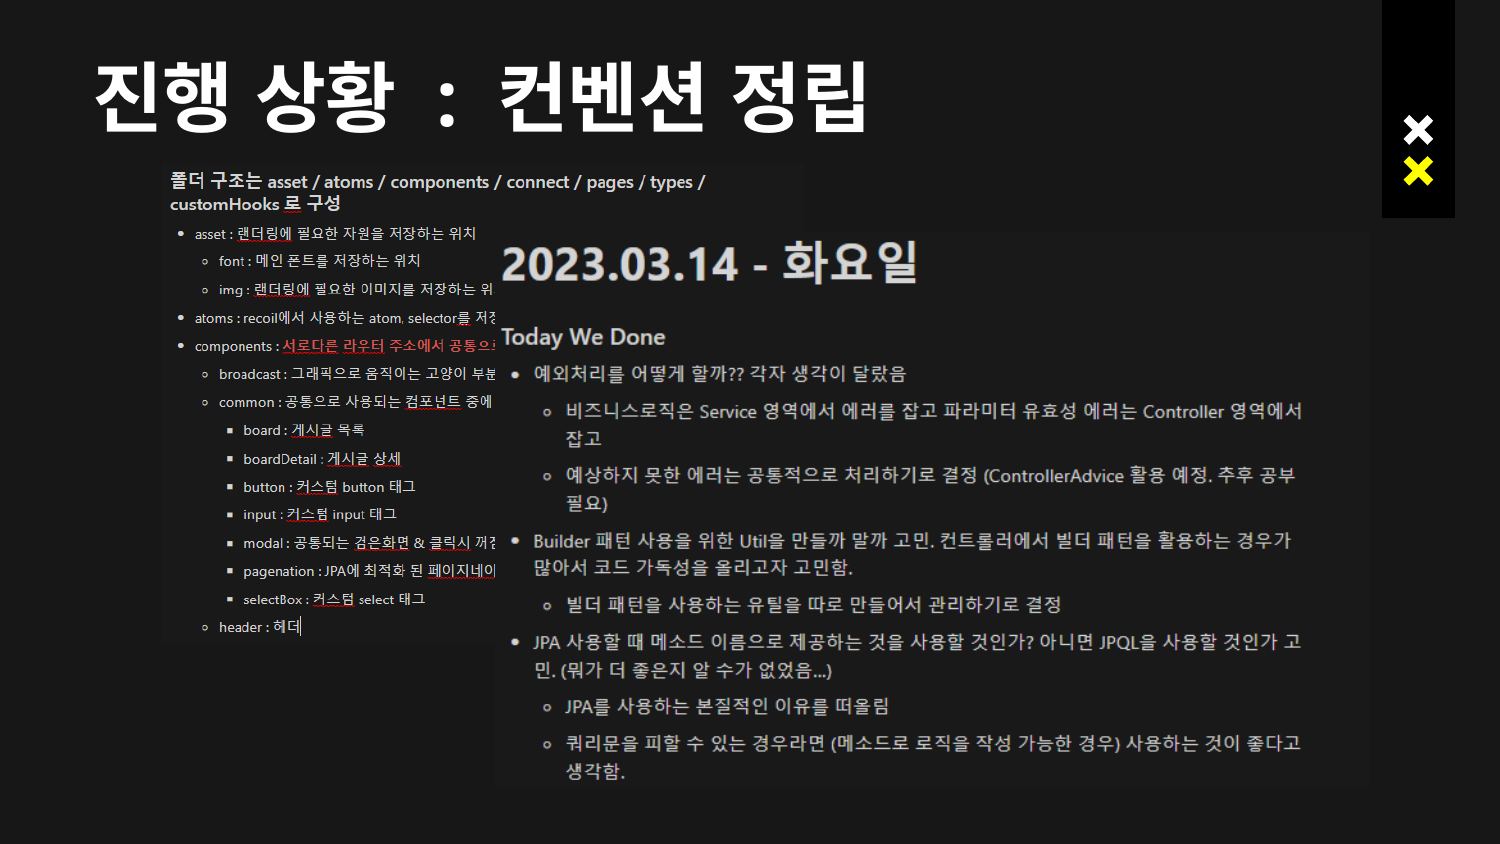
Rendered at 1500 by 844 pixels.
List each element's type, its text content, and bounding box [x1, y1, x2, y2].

title 진행 상황 : 컨벤션 정립 [77, 34, 1407, 153]
picture [161, 163, 1369, 789]
